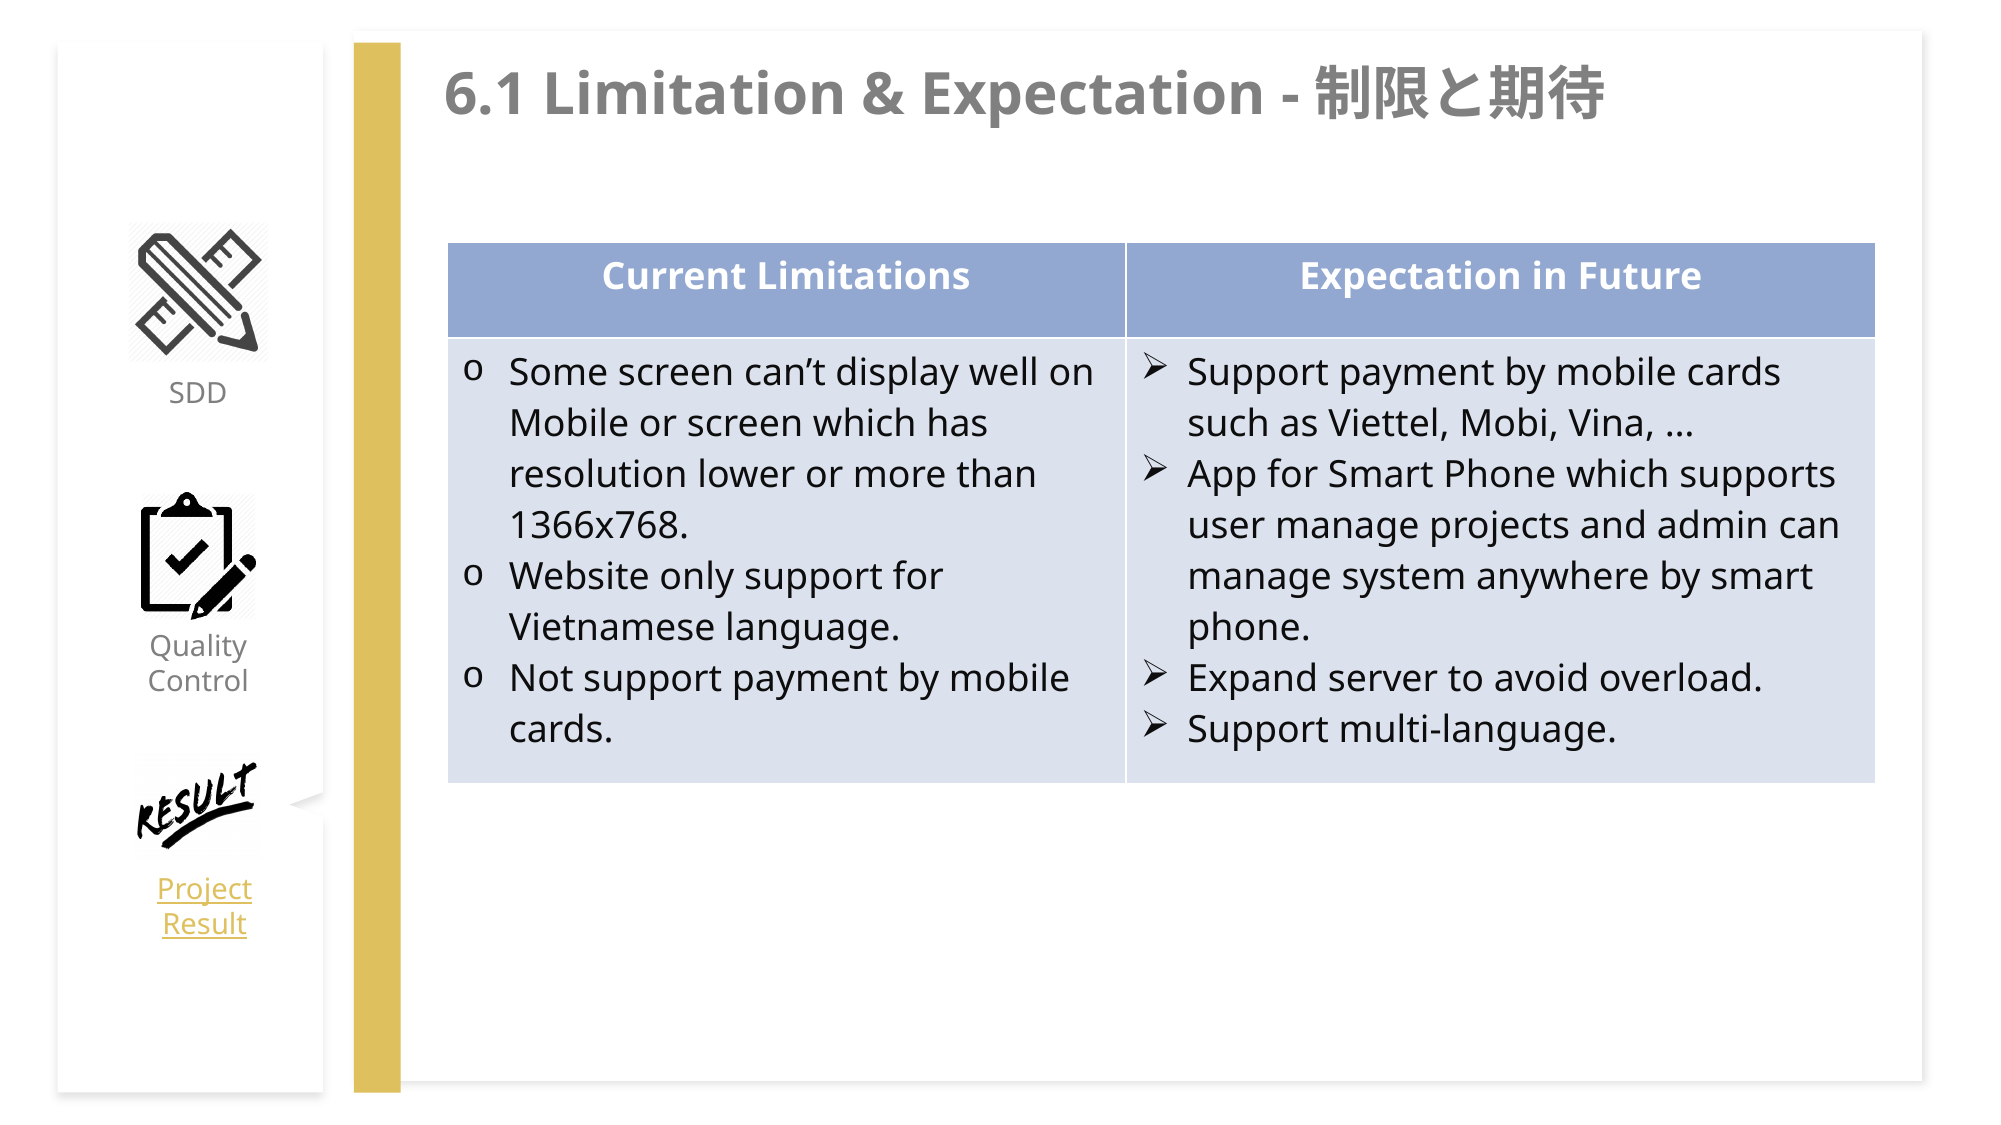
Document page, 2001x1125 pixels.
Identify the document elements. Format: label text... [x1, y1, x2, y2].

text_box [353, 42, 402, 1094]
table_cell Support payment by mobile cards such as Viettel, Mobi, Vina, … App for Smart Phone which supports user manage projects and admin can manage system anywhere by smart phone. Expand server to avoid overload. Support multi-language. [1127, 339, 1875, 783]
text_box [353, 30, 1923, 1082]
table_header Current Limitations [448, 243, 1125, 337]
text_box Project Result [106, 863, 303, 948]
text_box 6.1 Limitation & Expectation -制限と期待 [430, 49, 1913, 134]
picture [127, 221, 269, 363]
picture [134, 752, 262, 859]
table_cell Some screen can’t display well on Mobile or screen which has resolution lower or more than 1366x768. Website only support for Vietnamese language. Not support payment by mobile cards. [448, 339, 1125, 783]
table_header Expectation in Future [1127, 243, 1875, 337]
text_box Quality Control [93, 619, 303, 705]
text_box [56, 41, 325, 1094]
text_box SDD [99, 366, 297, 417]
picture [141, 492, 256, 620]
